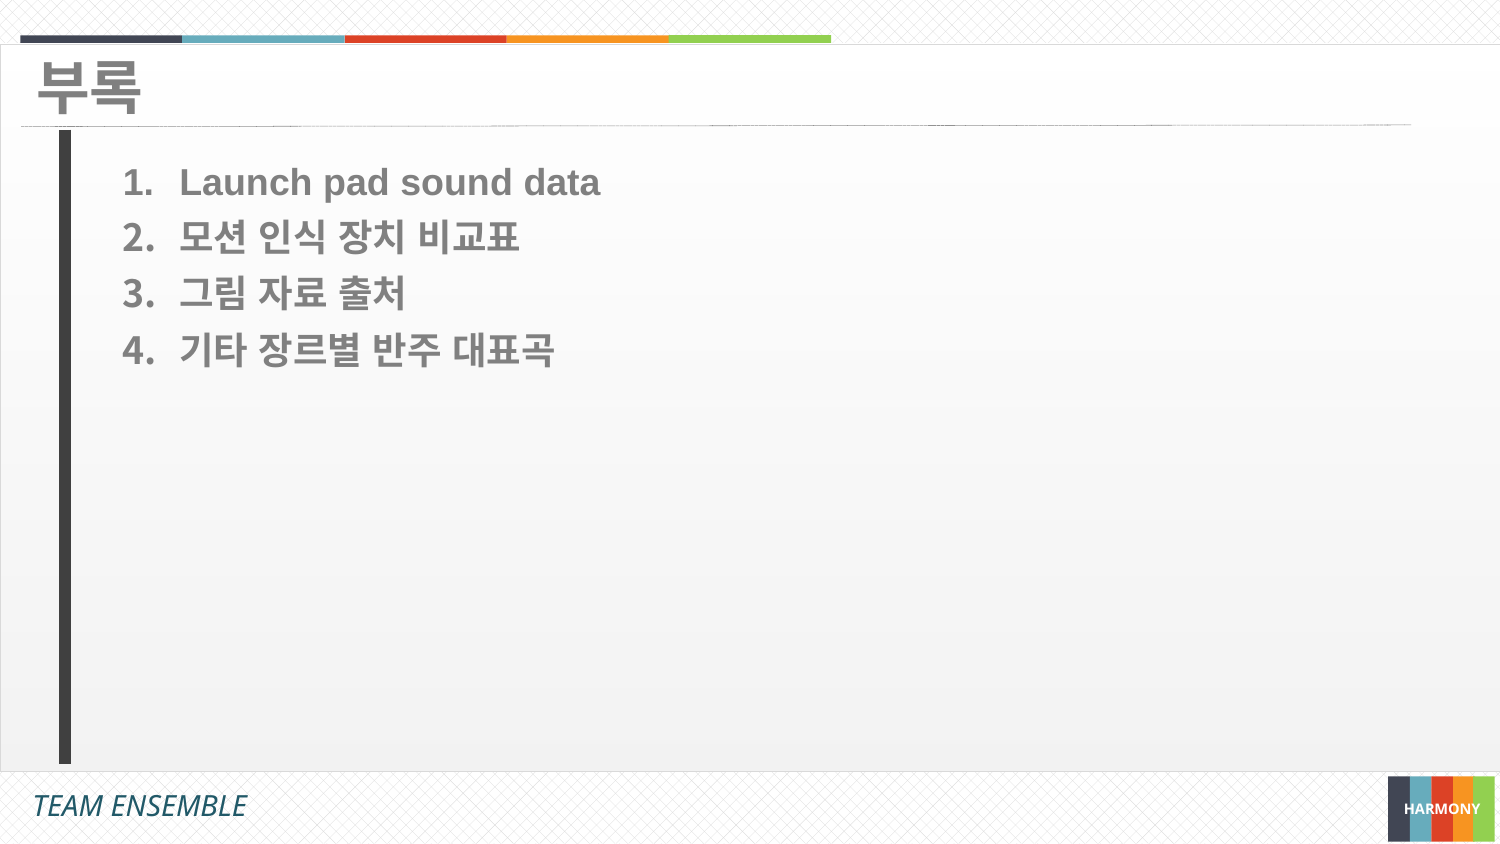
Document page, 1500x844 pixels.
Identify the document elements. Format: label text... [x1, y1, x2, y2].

text_box 부록 [21, 43, 644, 129]
text_box Launch pad sound data 모션 인식 장치 비교표 그림 자료 출처 기타 장르별 반주 대표곡 [108, 146, 1093, 372]
